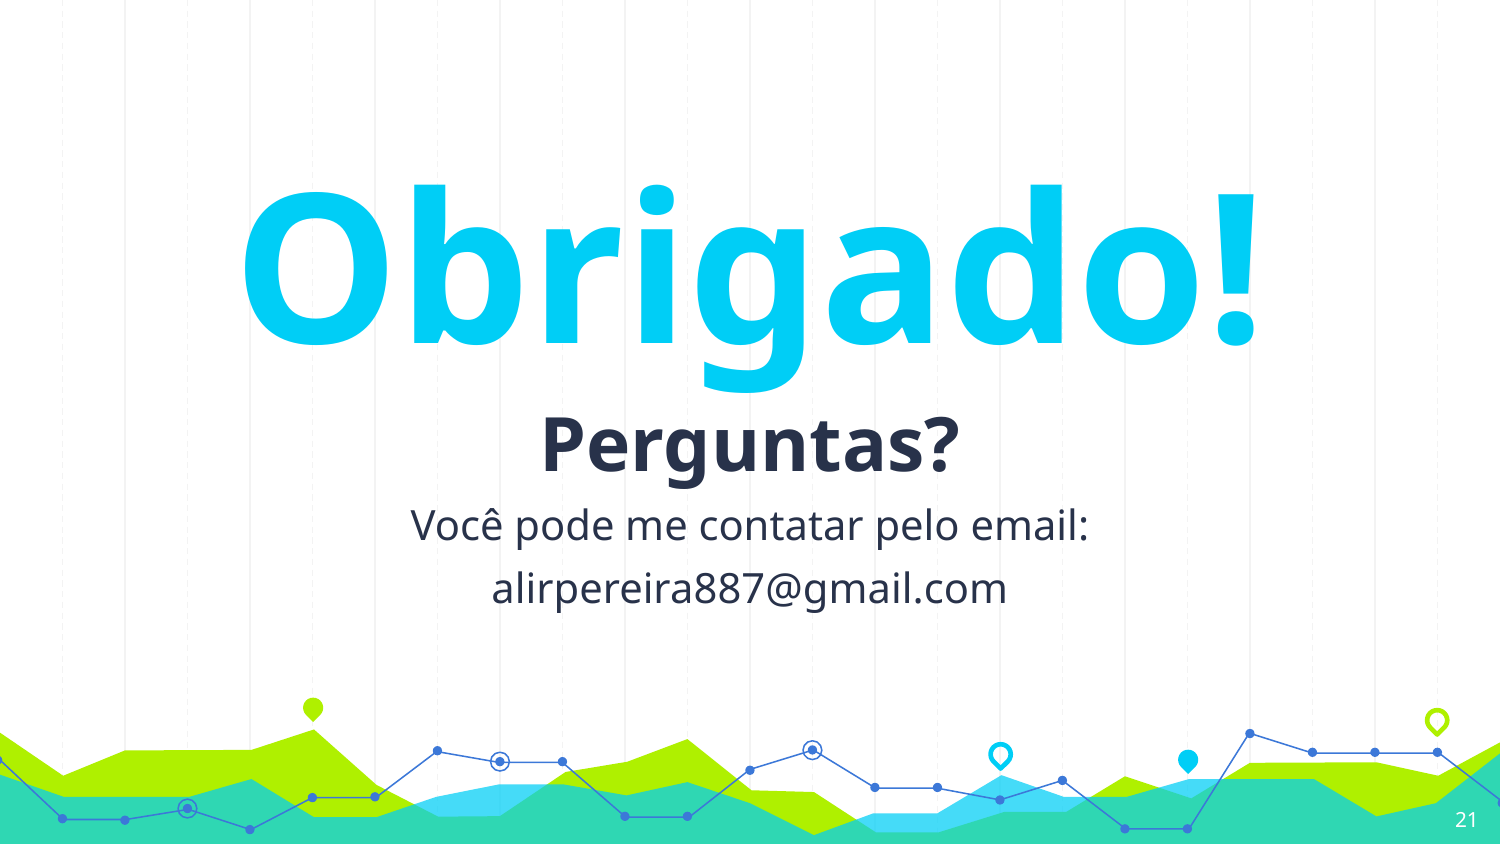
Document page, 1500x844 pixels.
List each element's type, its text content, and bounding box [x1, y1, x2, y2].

slide_number 21 [1403, 791, 1494, 844]
title Obrigado! [209, 209, 1291, 381]
subtitle Perguntas? Você pode me contatar pelo email: alirpereira887@gmail.com [209, 381, 1291, 658]
